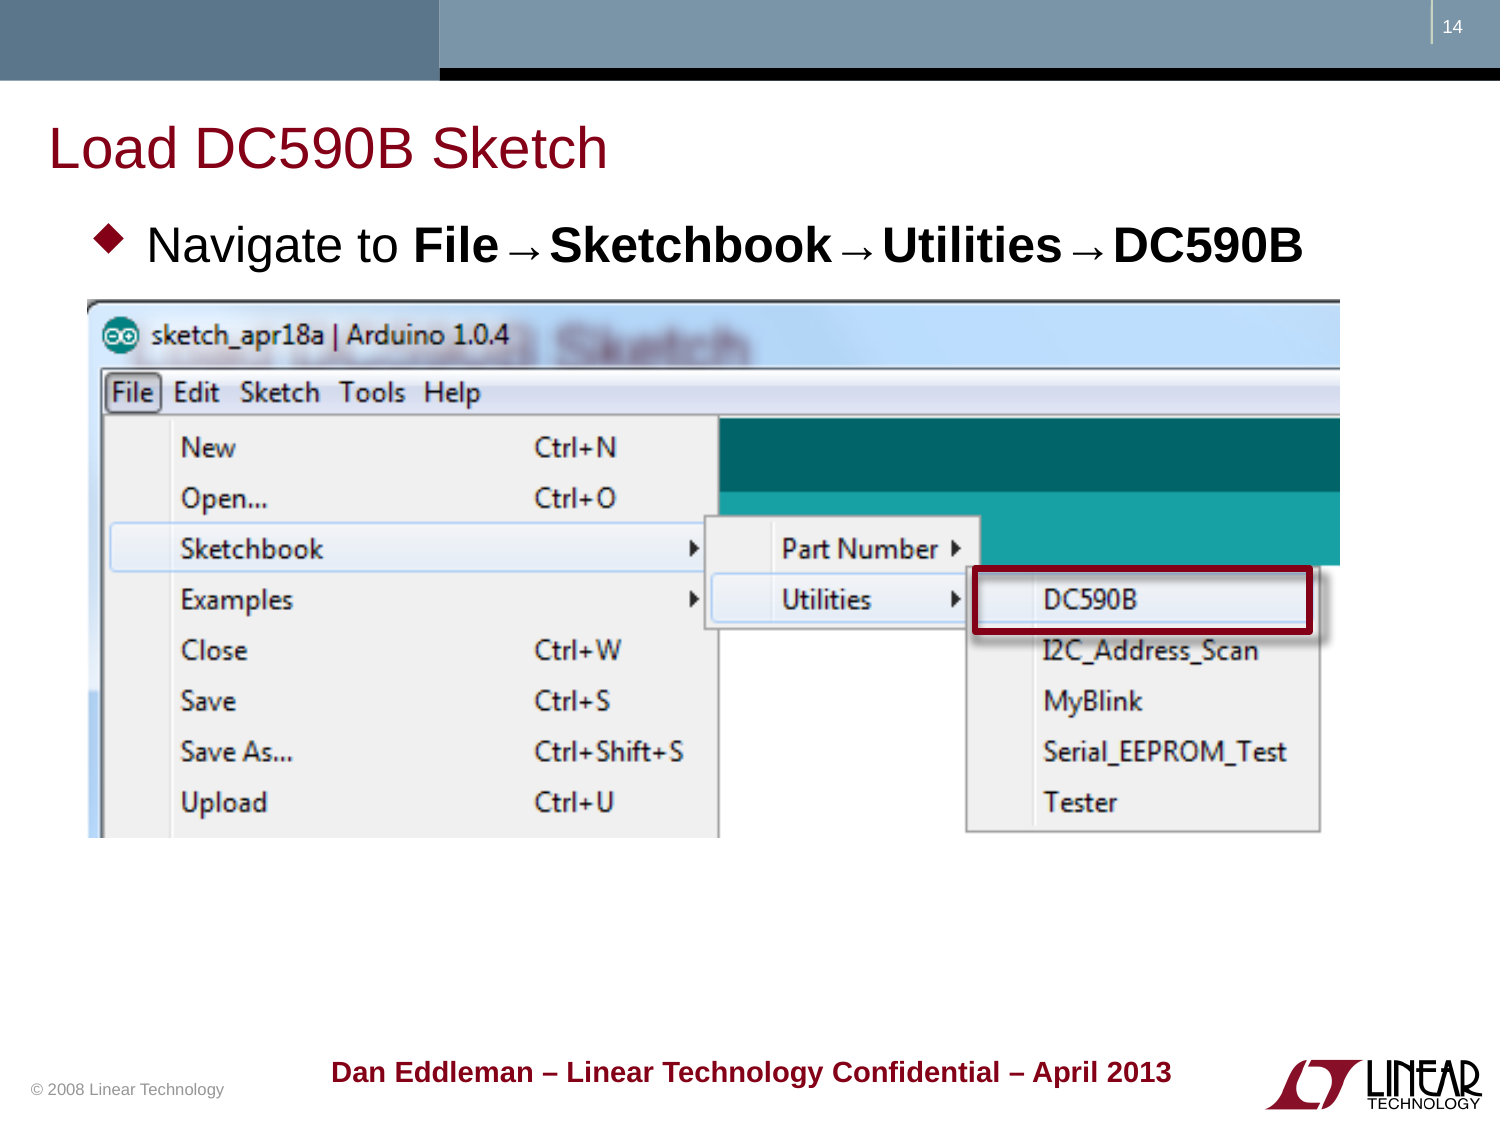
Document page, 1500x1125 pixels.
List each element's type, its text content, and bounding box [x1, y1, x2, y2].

footer Dan Eddleman – Linear Technology Confidential – April 2013 [241, 1042, 1263, 1103]
picture [87, 299, 1340, 838]
picture [1262, 1055, 1485, 1113]
list Navigate to File→Sketchbook→Utilities→DC590B [74, 208, 1477, 1028]
title Load DC590B Sketch [33, 113, 1477, 189]
